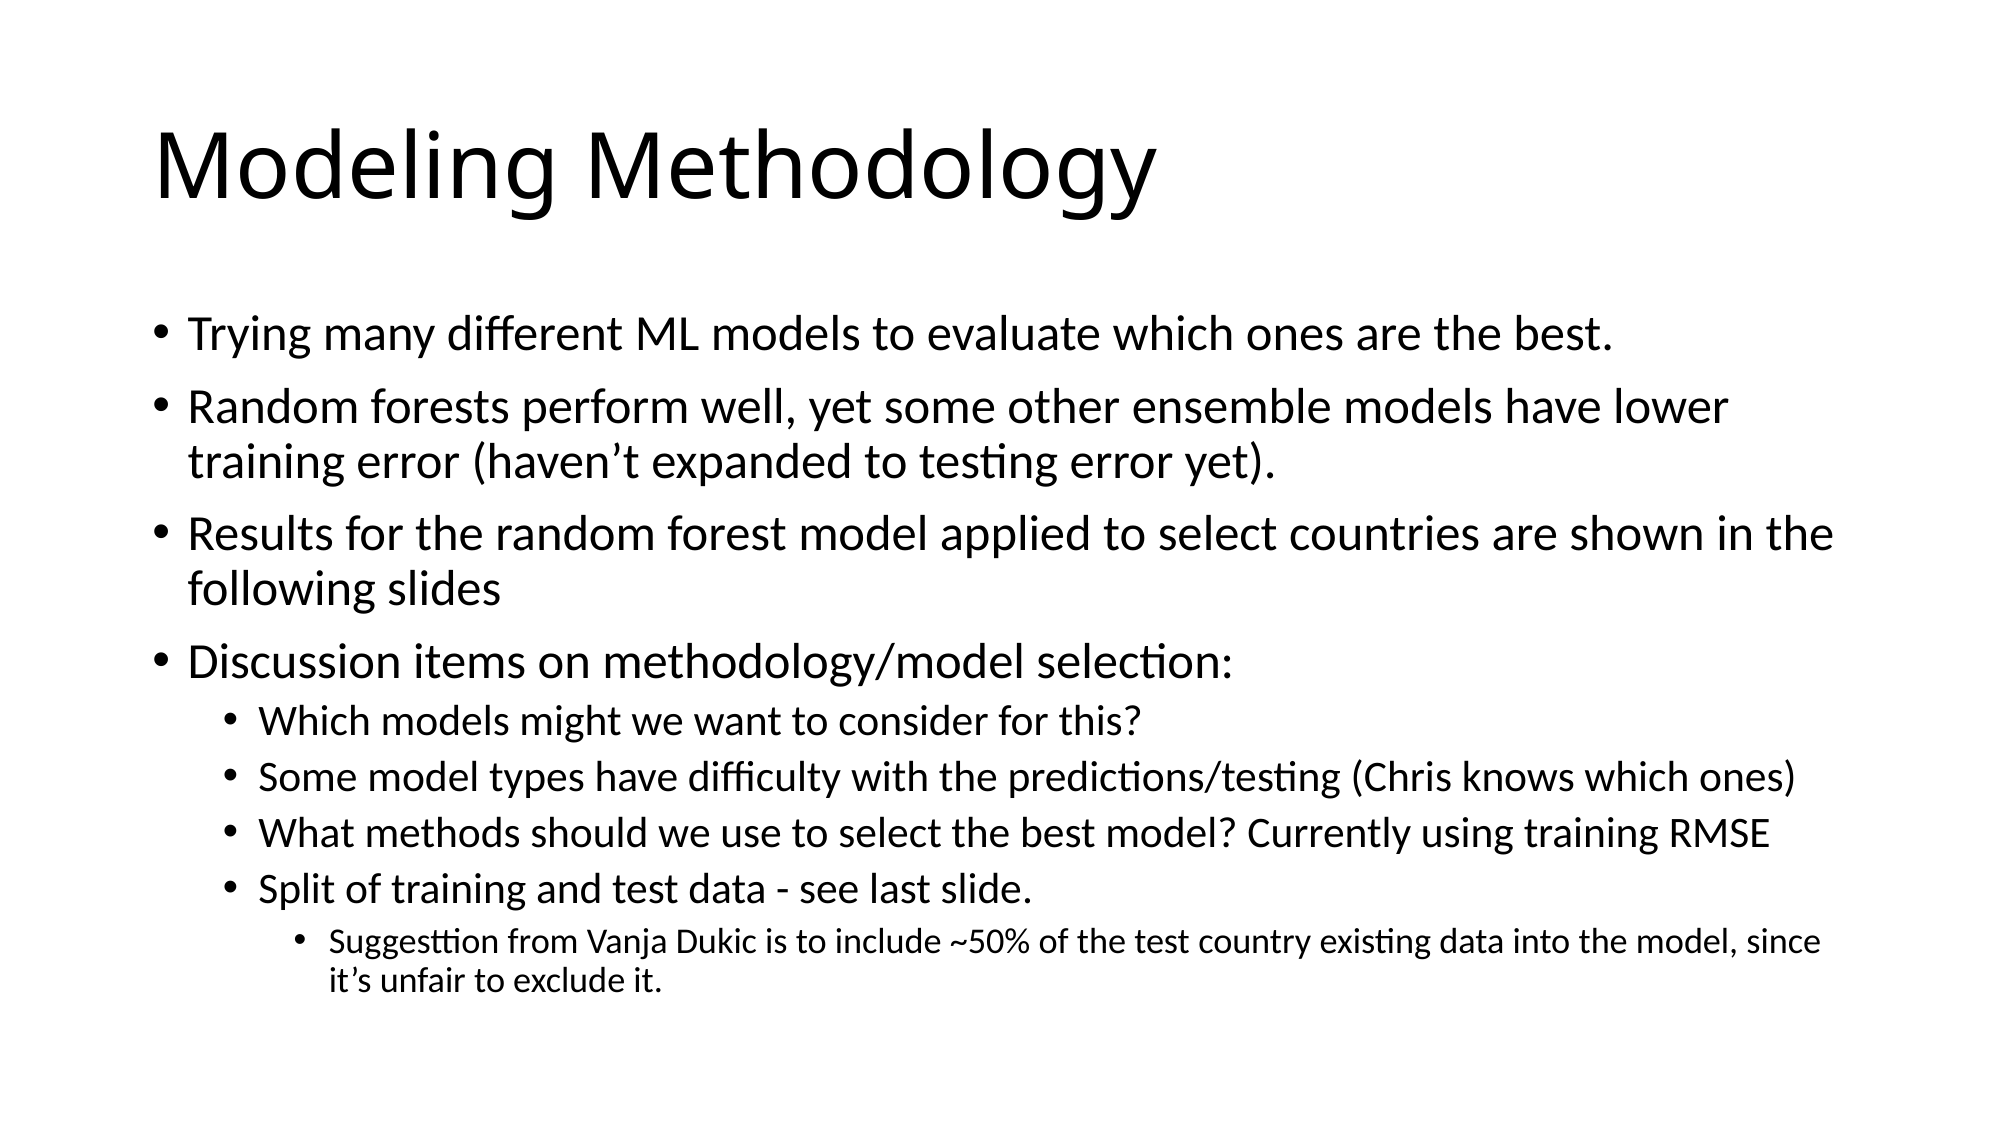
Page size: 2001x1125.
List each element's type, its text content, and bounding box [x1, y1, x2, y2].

list Trying many different ML models to evaluate which ones are the best. Random forests perform well, yet some other ensemble models have lower training error (haven’t expanded to testing error yet). Results for the random forest model applied to select countries are shown in the following slides Discussion items on methodology/model selection: Which models might we want to consider for this? Some model types have difficulty with the predictions/testing (Chris knows which ones) What methods should we use to select the best model? Currently using training RMSE Split of training and test data - see last slide. Suggesttion from Vanja Dukic is to include ~50% of the test country existing data into the model, since it’s unfair to exclude it. [137, 299, 1863, 1014]
title Modeling Methodology [137, 59, 1863, 278]
